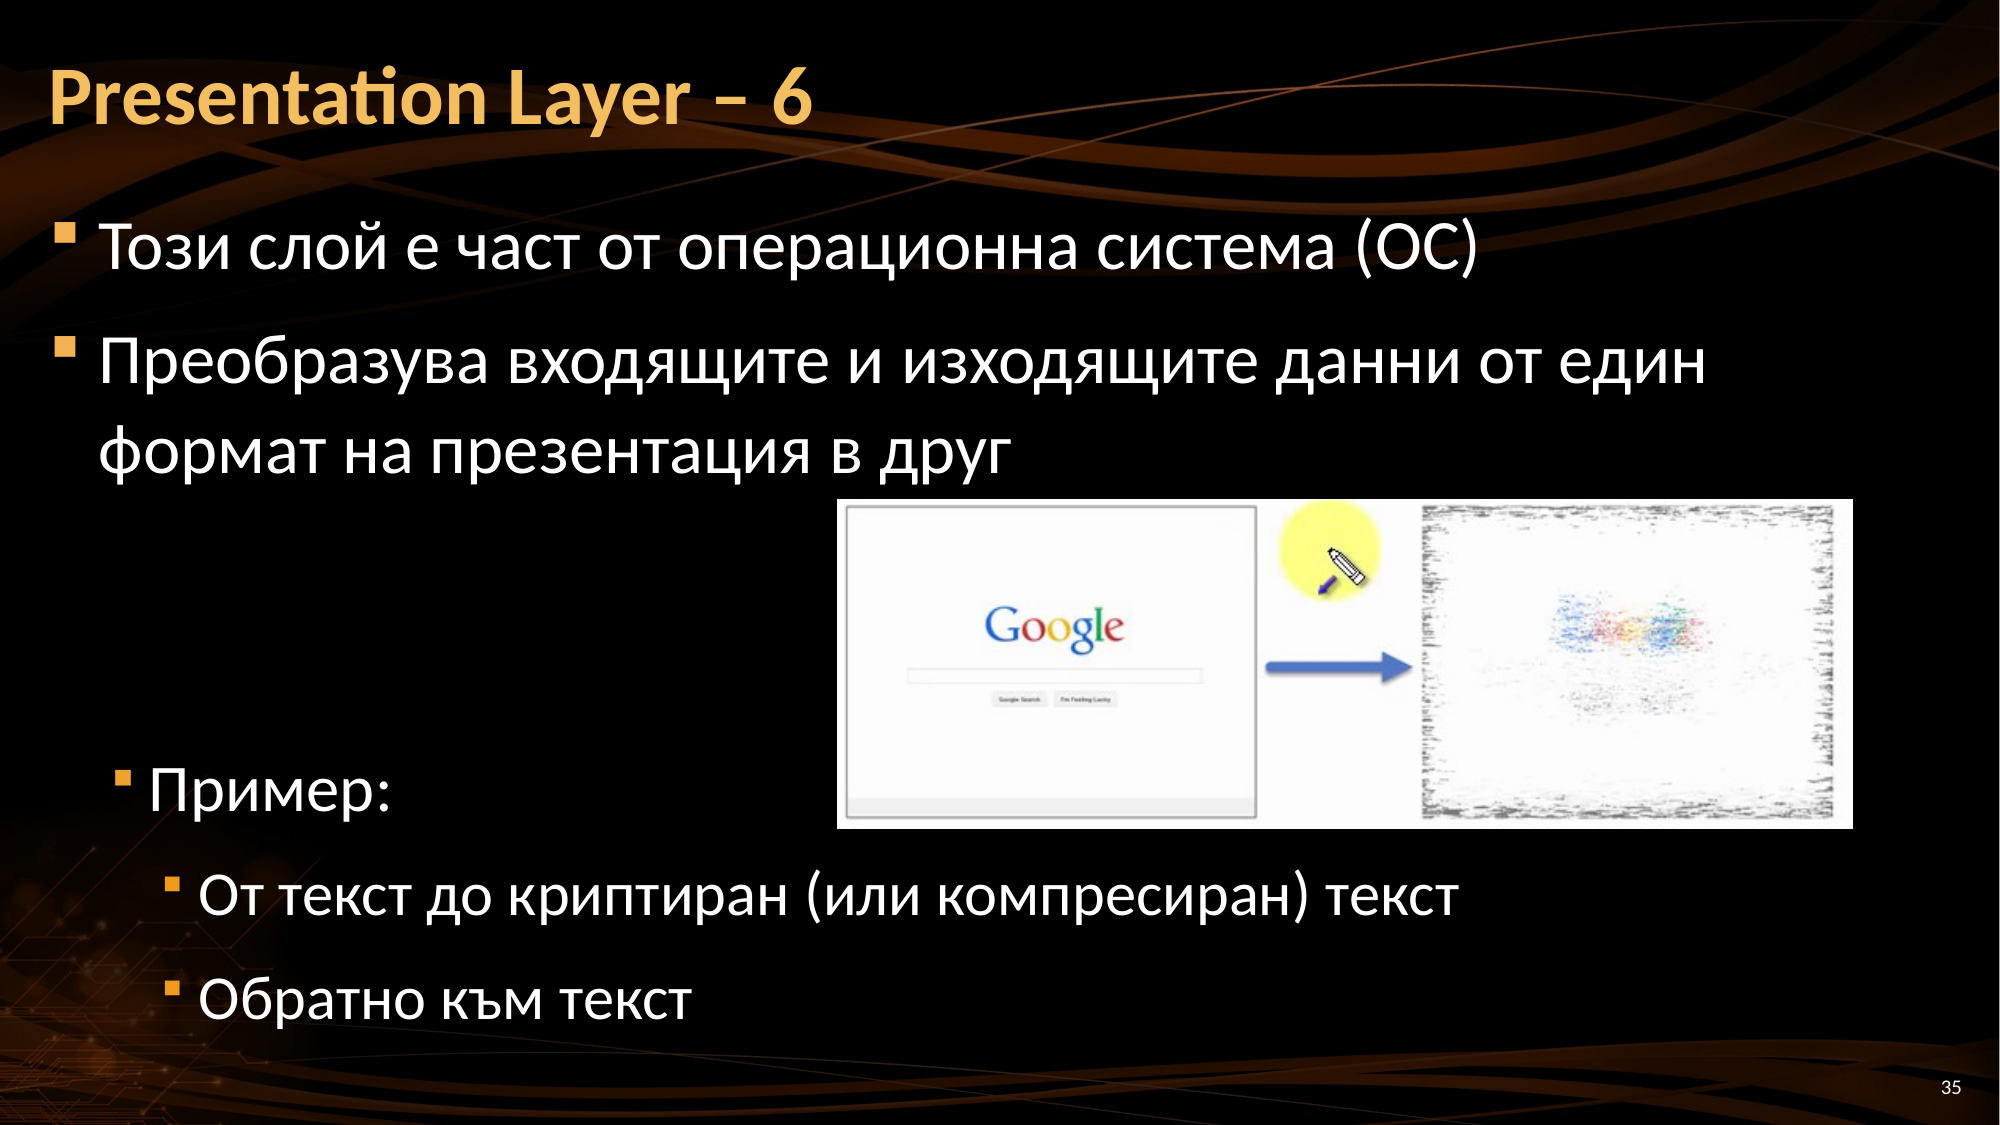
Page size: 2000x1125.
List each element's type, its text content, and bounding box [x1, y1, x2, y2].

list Този слой е част от операционна система (ОС) Преобразува входящите и изходящите данни от един формат на презентация в друг Пример: От текст до криптиран (или компресиран) текст Обратно към текст [31, 189, 1968, 1103]
picture [0, 0, 2000, 1125]
title Presentation Layer – 6 [30, 6, 1968, 189]
slide_number 35 [1897, 1070, 1968, 1103]
